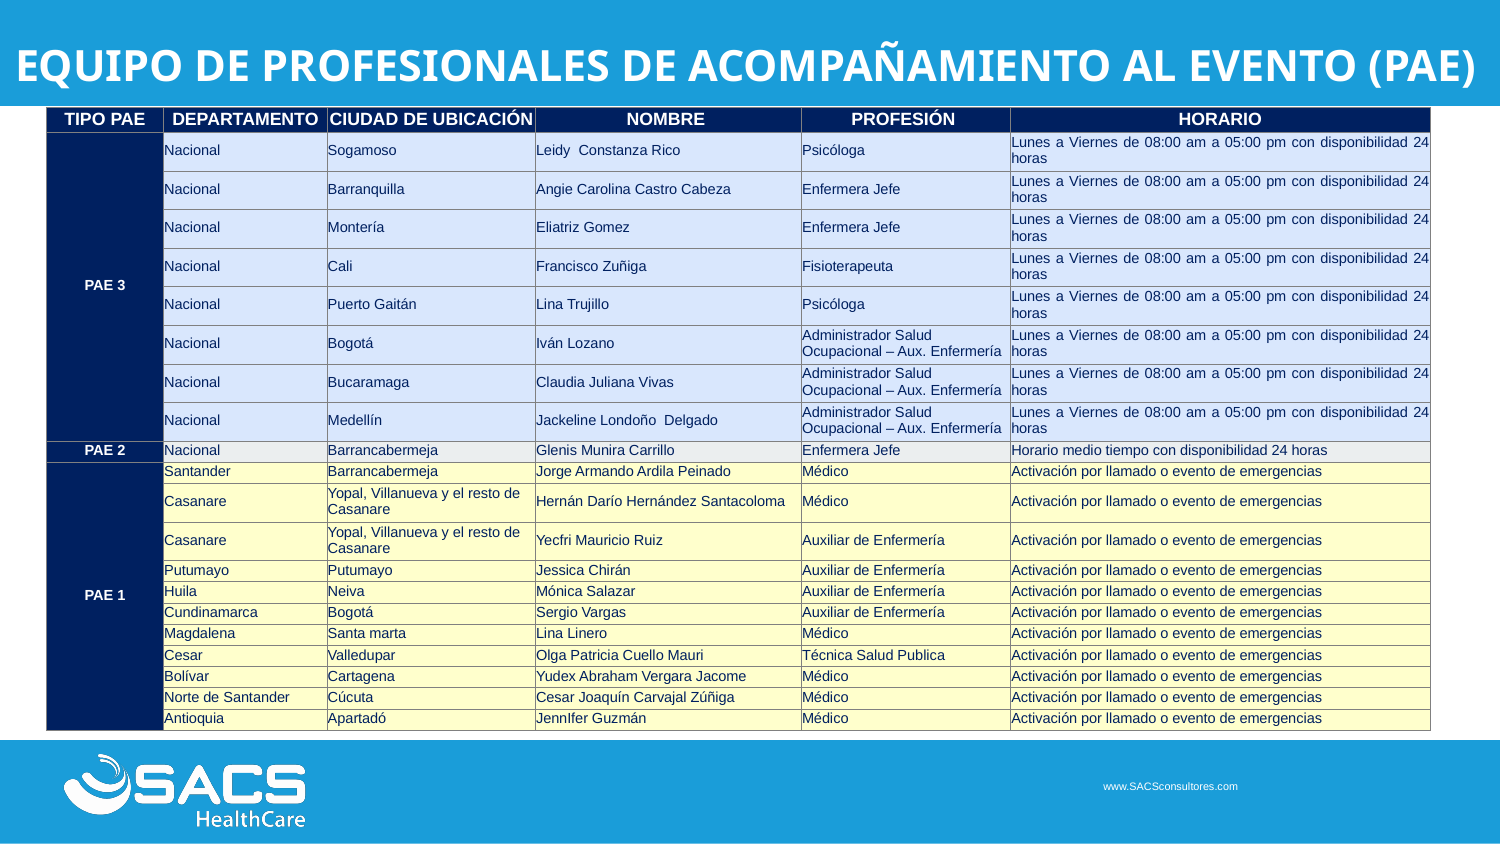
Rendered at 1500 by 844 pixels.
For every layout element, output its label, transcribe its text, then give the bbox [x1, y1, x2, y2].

table_cell Cundinamarca [164, 604, 327, 624]
table_cell Psicóloga [802, 287, 1010, 325]
table_cell Sogamoso [328, 133, 535, 171]
table_cell Norte de Santander [164, 688, 327, 709]
table_cell Hernán Darío Hernández Santacoloma [536, 484, 801, 522]
table_cell Activación por llamado o evento de emergencias [1011, 667, 1430, 687]
table_cell Barrancabermeja [328, 442, 535, 462]
table_cell Nacional [164, 249, 327, 286]
table_cell Cartagena [328, 667, 535, 687]
table_cell Activación por llamado o evento de emergencias [1011, 604, 1430, 624]
table_cell Médico [802, 688, 1010, 709]
table_cell Santa marta [328, 625, 535, 645]
table_cell Bogotá [328, 326, 535, 364]
table_cell Activación por llamado o evento de emergencias [1011, 523, 1430, 560]
table_cell Jackeline Londoño Delgado [536, 403, 801, 441]
table_cell Neiva [328, 582, 535, 603]
table_cell Médico [802, 484, 1010, 522]
table_cell Activación por llamado o evento de emergencias [1011, 688, 1430, 709]
table_cell Horario medio tiempo con disponibilidad 24 horas [1011, 442, 1430, 462]
table_cell Médico [802, 463, 1010, 483]
table_cell Casanare [164, 523, 327, 560]
table_header CIUDAD DE UBICACIÓN [328, 108, 535, 132]
table_cell Lina Linero [536, 625, 801, 645]
table_cell Auxiliar de Enfermería [802, 604, 1010, 624]
table_cell Nacional [164, 210, 327, 248]
table_cell Claudia Juliana Vivas [536, 365, 801, 402]
table_cell Lunes a Viernes de 08:00 am a 05:00 pm con disponibilidad 24 horas [1011, 210, 1430, 248]
table_cell Administrador Salud Ocupacional – Aux. Enfermería [802, 403, 1010, 441]
table_cell Leidy Constanza Rico [536, 133, 801, 171]
table_cell Jorge Armando Ardila Peinado [536, 463, 801, 483]
table_cell Nacional [164, 403, 327, 441]
picture [63, 754, 306, 827]
table_cell Lunes a Viernes de 08:00 am a 05:00 pm con disponibilidad 24 horas [1011, 172, 1430, 209]
table_header PROFESIÓN [802, 108, 1010, 132]
table_cell Valledupar [328, 646, 535, 666]
table_cell Yopal, Villanueva y el resto de Casanare [328, 484, 535, 522]
table_cell Nacional [164, 365, 327, 402]
table_cell Activación por llamado o evento de emergencias [1011, 463, 1430, 483]
table_cell Psicóloga [802, 133, 1010, 171]
table_cell Bucaramaga [328, 365, 535, 402]
table_cell Lunes a Viernes de 08:00 am a 05:00 pm con disponibilidad 24 horas [1011, 249, 1430, 286]
table_cell Activación por llamado o evento de emergencias [1011, 484, 1430, 522]
table_cell Angie Carolina Castro Cabeza [536, 172, 801, 209]
table_cell Fisioterapeuta [802, 249, 1010, 286]
table_cell Activación por llamado o evento de emergencias [1011, 625, 1430, 645]
table_cell JennIfer Guzmán [536, 710, 801, 730]
table_cell Bogotá [328, 604, 535, 624]
table_cell Lunes a Viernes de 08:00 am a 05:00 pm con disponibilidad 24 horas [1011, 403, 1430, 441]
table_cell Jessica Chirán [536, 561, 801, 581]
table_cell PAE 1 [47, 463, 163, 730]
table_cell Yecfri Mauricio Ruiz [536, 523, 801, 560]
table_cell Francisco Zuñiga [536, 249, 801, 286]
table_cell Santander [164, 463, 327, 483]
table_cell Médico [802, 667, 1010, 687]
table_cell PAE 2 [47, 442, 163, 462]
list EQUIPO DE PROFESIONALES DE ACOMPAÑAMIENTO AL EVENTO (PAE) [0, 15, 1500, 106]
table_header NOMBRE [536, 108, 801, 132]
table_cell Nacional [164, 442, 327, 462]
table_cell Yopal, Villanueva y el resto de Casanare [328, 523, 535, 560]
table_cell Enfermera Jefe [802, 172, 1010, 209]
table_cell Puerto Gaitán [328, 287, 535, 325]
table_cell Medellín [328, 403, 535, 441]
table_cell Cúcuta [328, 688, 535, 709]
table_cell Lina Trujillo [536, 287, 801, 325]
table_cell Sergio Vargas [536, 604, 801, 624]
table_header TIPO PAE [47, 108, 163, 132]
table_cell Nacional [164, 133, 327, 171]
table_cell Cesar Joaquín Carvajal Zúñiga [536, 688, 801, 709]
table_cell Nacional [164, 287, 327, 325]
table_cell Enfermera Jefe [802, 210, 1010, 248]
table_cell Glenis Munira Carrillo [536, 442, 801, 462]
table_cell Nacional [164, 326, 327, 364]
table_cell Montería [328, 210, 535, 248]
table_cell Lunes a Viernes de 08:00 am a 05:00 pm con disponibilidad 24 horas [1011, 287, 1430, 325]
table_cell Activación por llamado o evento de emergencias [1011, 582, 1430, 603]
table_cell Antioquia [164, 710, 327, 730]
table_cell Técnica Salud Publica [802, 646, 1010, 666]
table_cell Auxiliar de Enfermería [802, 561, 1010, 581]
table_cell Cesar [164, 646, 327, 666]
table_cell Barrancabermeja [328, 463, 535, 483]
table_cell Bolívar [164, 667, 327, 687]
table_cell Olga Patricia Cuello Mauri [536, 646, 801, 666]
table_cell Magdalena [164, 625, 327, 645]
table_cell Huila [164, 582, 327, 603]
table_cell Activación por llamado o evento de emergencias [1011, 646, 1430, 666]
table_header HORARIO [1011, 108, 1430, 132]
table_cell Yudex Abraham Vergara Jacome [536, 667, 801, 687]
table_cell Administrador Salud Ocupacional – Aux. Enfermería [802, 365, 1010, 402]
table_cell Auxiliar de Enfermería [802, 523, 1010, 560]
table_cell Barranquilla [328, 172, 535, 209]
table_cell Lunes a Viernes de 08:00 am a 05:00 pm con disponibilidad 24 horas [1011, 133, 1430, 171]
table_cell Enfermera Jefe [802, 442, 1010, 462]
table_cell Mónica Salazar [536, 582, 801, 603]
table_cell Nacional [164, 172, 327, 209]
table_cell Apartadó [328, 710, 535, 730]
table_cell Lunes a Viernes de 08:00 am a 05:00 pm con disponibilidad 24 horas [1011, 365, 1430, 402]
table_cell Activación por llamado o evento de emergencias [1011, 710, 1430, 730]
table_cell Iván Lozano [536, 326, 801, 364]
table_cell Médico [802, 625, 1010, 645]
table_cell Auxiliar de Enfermería [802, 582, 1010, 603]
table_cell PAE 3 [47, 133, 163, 441]
table_cell Casanare [164, 484, 327, 522]
table_cell Activación por llamado o evento de emergencias [1011, 561, 1430, 581]
table_cell Lunes a Viernes de 08:00 am a 05:00 pm con disponibilidad 24 horas [1011, 326, 1430, 364]
table_cell Putumayo [328, 561, 535, 581]
table_header DEPARTAMENTO [164, 108, 327, 132]
table_cell Eliatriz Gomez [536, 210, 801, 248]
table_cell Médico [802, 710, 1010, 730]
table_cell Administrador Salud Ocupacional – Aux. Enfermería [802, 326, 1010, 364]
table_cell Putumayo [164, 561, 327, 581]
table_cell Cali [328, 249, 535, 286]
